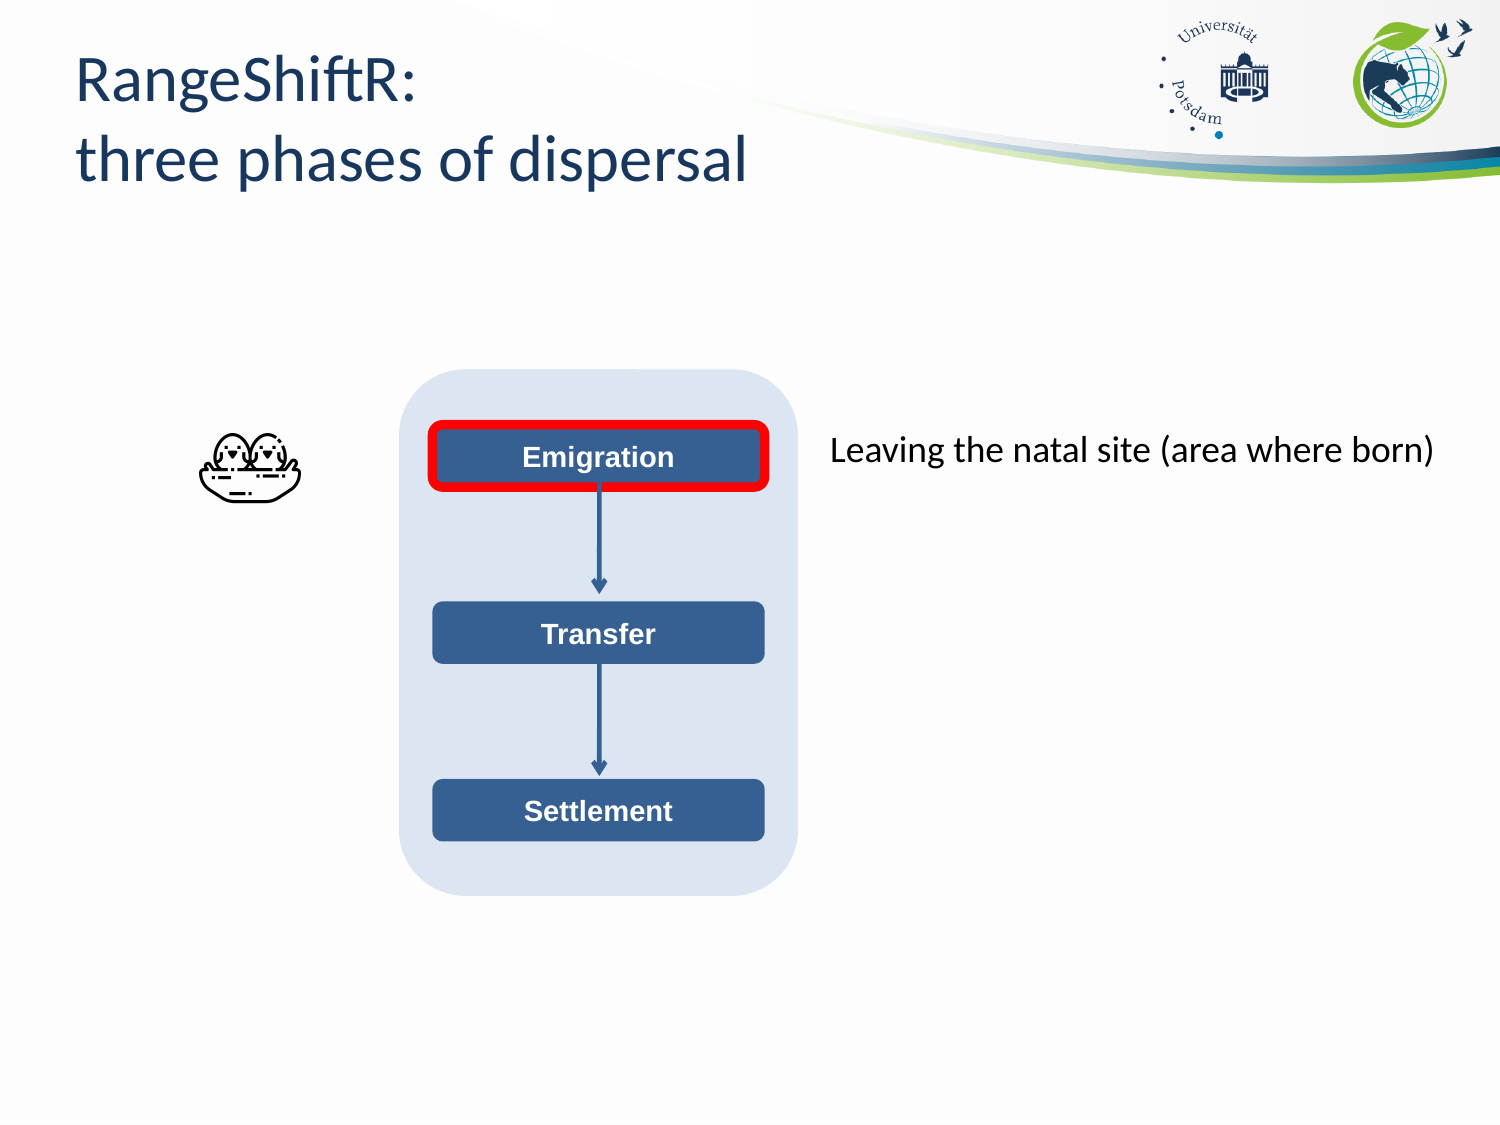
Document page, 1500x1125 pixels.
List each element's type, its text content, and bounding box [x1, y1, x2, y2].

text_box Settlement [432, 778, 765, 842]
text_box Leaving the natal site (area where born) [815, 417, 1478, 478]
text_box [592, 664, 607, 777]
picture [0, 0, 1500, 1125]
text_box Emigration [432, 424, 765, 488]
text_box [398, 369, 799, 896]
text_box RangeShiftR: three phases of dispersal [74, 54, 863, 175]
text_box [592, 482, 607, 595]
text_box Transfer [432, 601, 765, 664]
